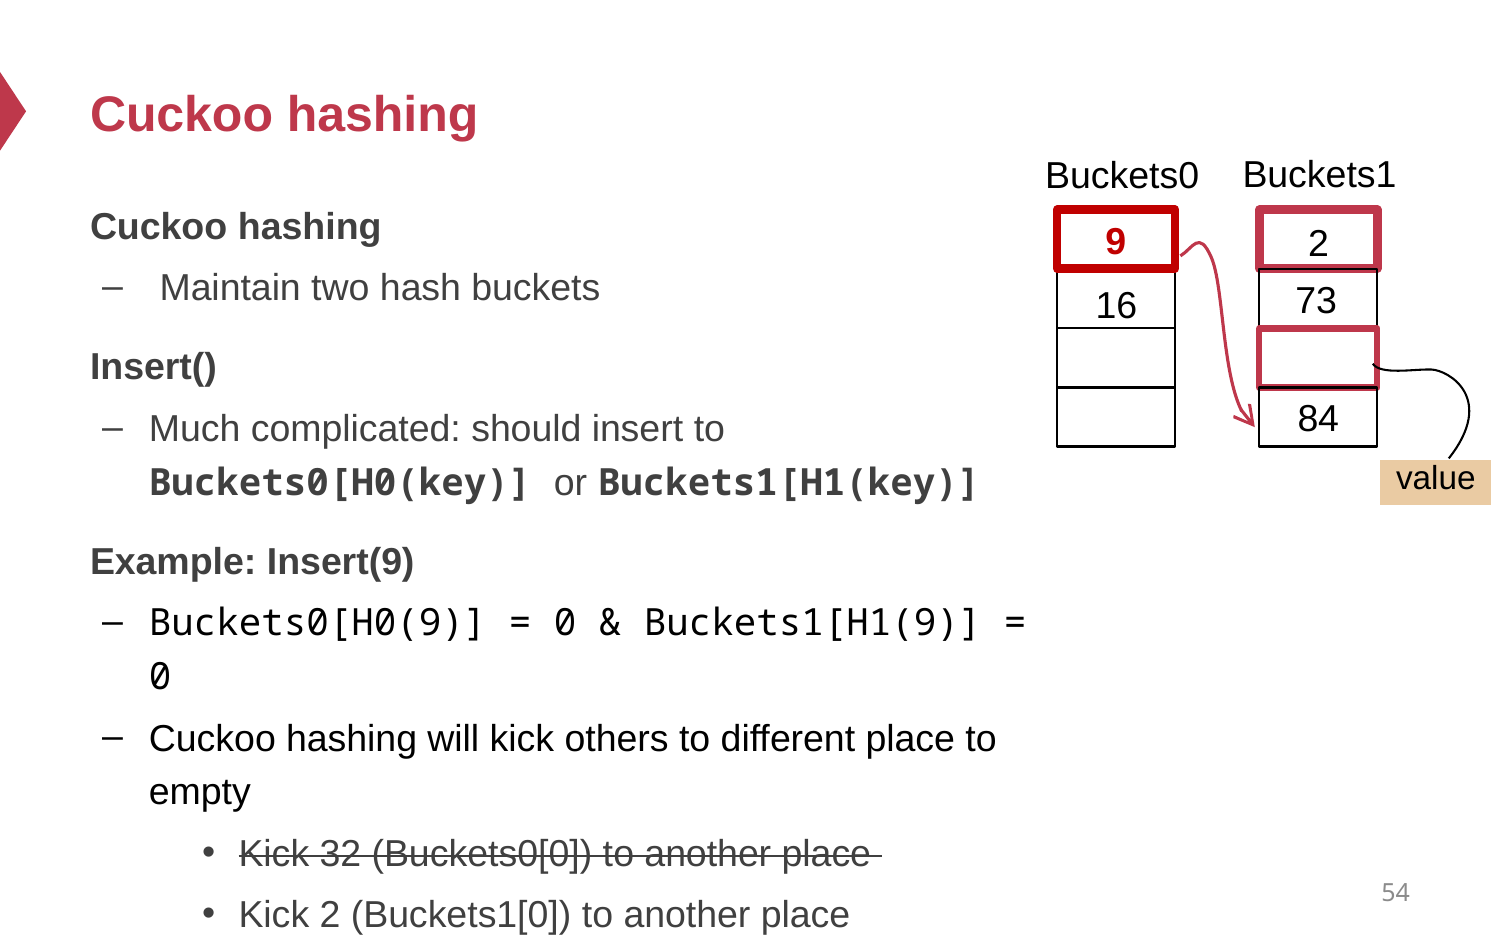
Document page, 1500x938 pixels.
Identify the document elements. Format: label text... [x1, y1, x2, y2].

slide_number 54 [1074, 868, 1425, 919]
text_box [1259, 268, 1378, 327]
text_box 9 [1090, 209, 1142, 267]
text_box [1056, 327, 1176, 386]
list Cuckoo hashing Maintain two hash buckets Insert() Much complicated: should insert to Buckets0[H0(key)] or Buckets1[H1(key)] Example: Insert(9) Buckets0[H0(9)] = 0 & Buckets1[H1(9)] = 0 Cuckoo hashing will kick others to different place to empty Kick 32 (Buckets0[0]) to another place Kick 2 (Buckets1[0]) to another place [75, 185, 1075, 938]
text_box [1259, 327, 1378, 386]
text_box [1259, 386, 1378, 448]
text_box Buckets1 [1227, 143, 1425, 203]
text_box [1382, 367, 1472, 447]
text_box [1378, 448, 1494, 508]
title Cuckoo hashing [75, 37, 1425, 185]
text_box [1179, 240, 1254, 427]
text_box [1056, 268, 1176, 327]
text_box [1055, 207, 1177, 269]
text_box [1056, 386, 1176, 448]
text_box Buckets0 [1030, 143, 1228, 204]
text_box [1259, 208, 1378, 268]
